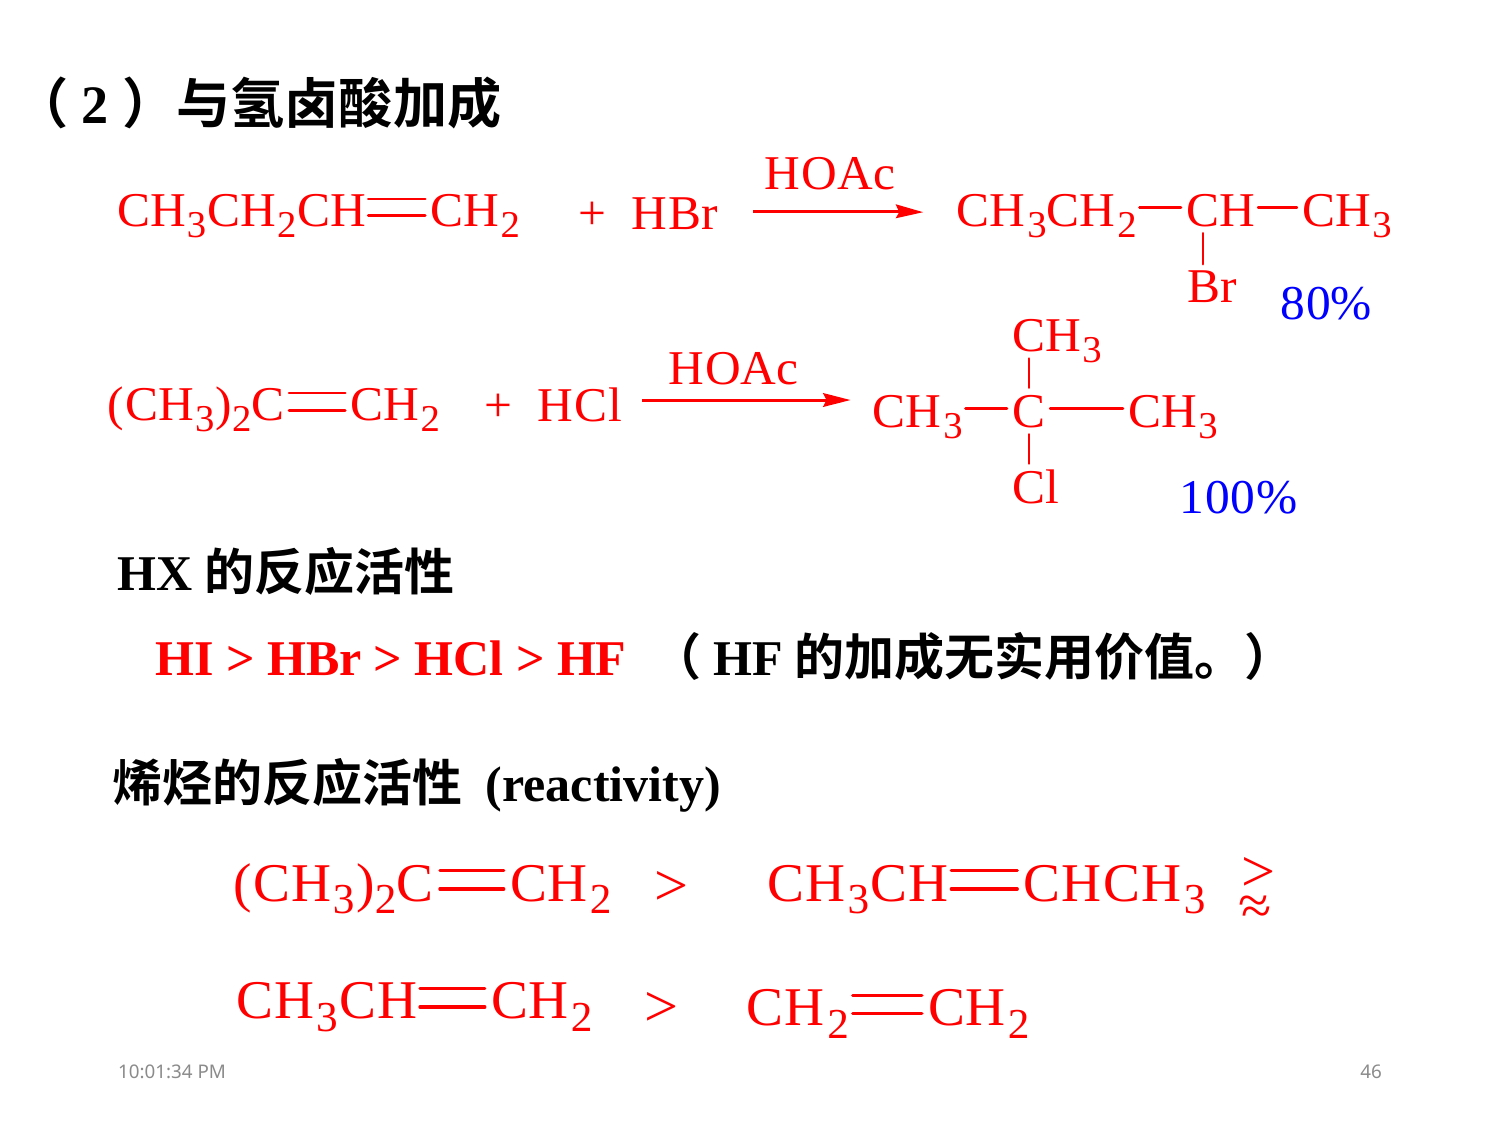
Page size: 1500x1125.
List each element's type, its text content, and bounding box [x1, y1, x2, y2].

text_box （2）与氢卤酸加成 [0, 62, 547, 143]
text_box HX的反应活性 HI > HBr > HCl > HF （HF的加成无实用价值。） [103, 533, 1397, 694]
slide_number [103, 1042, 441, 1103]
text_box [224, 847, 1288, 1050]
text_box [100, 148, 1400, 525]
slide_number 46 [1059, 1042, 1397, 1103]
text_box 烯烃的反应活性 (reactivity) [97, 712, 763, 850]
